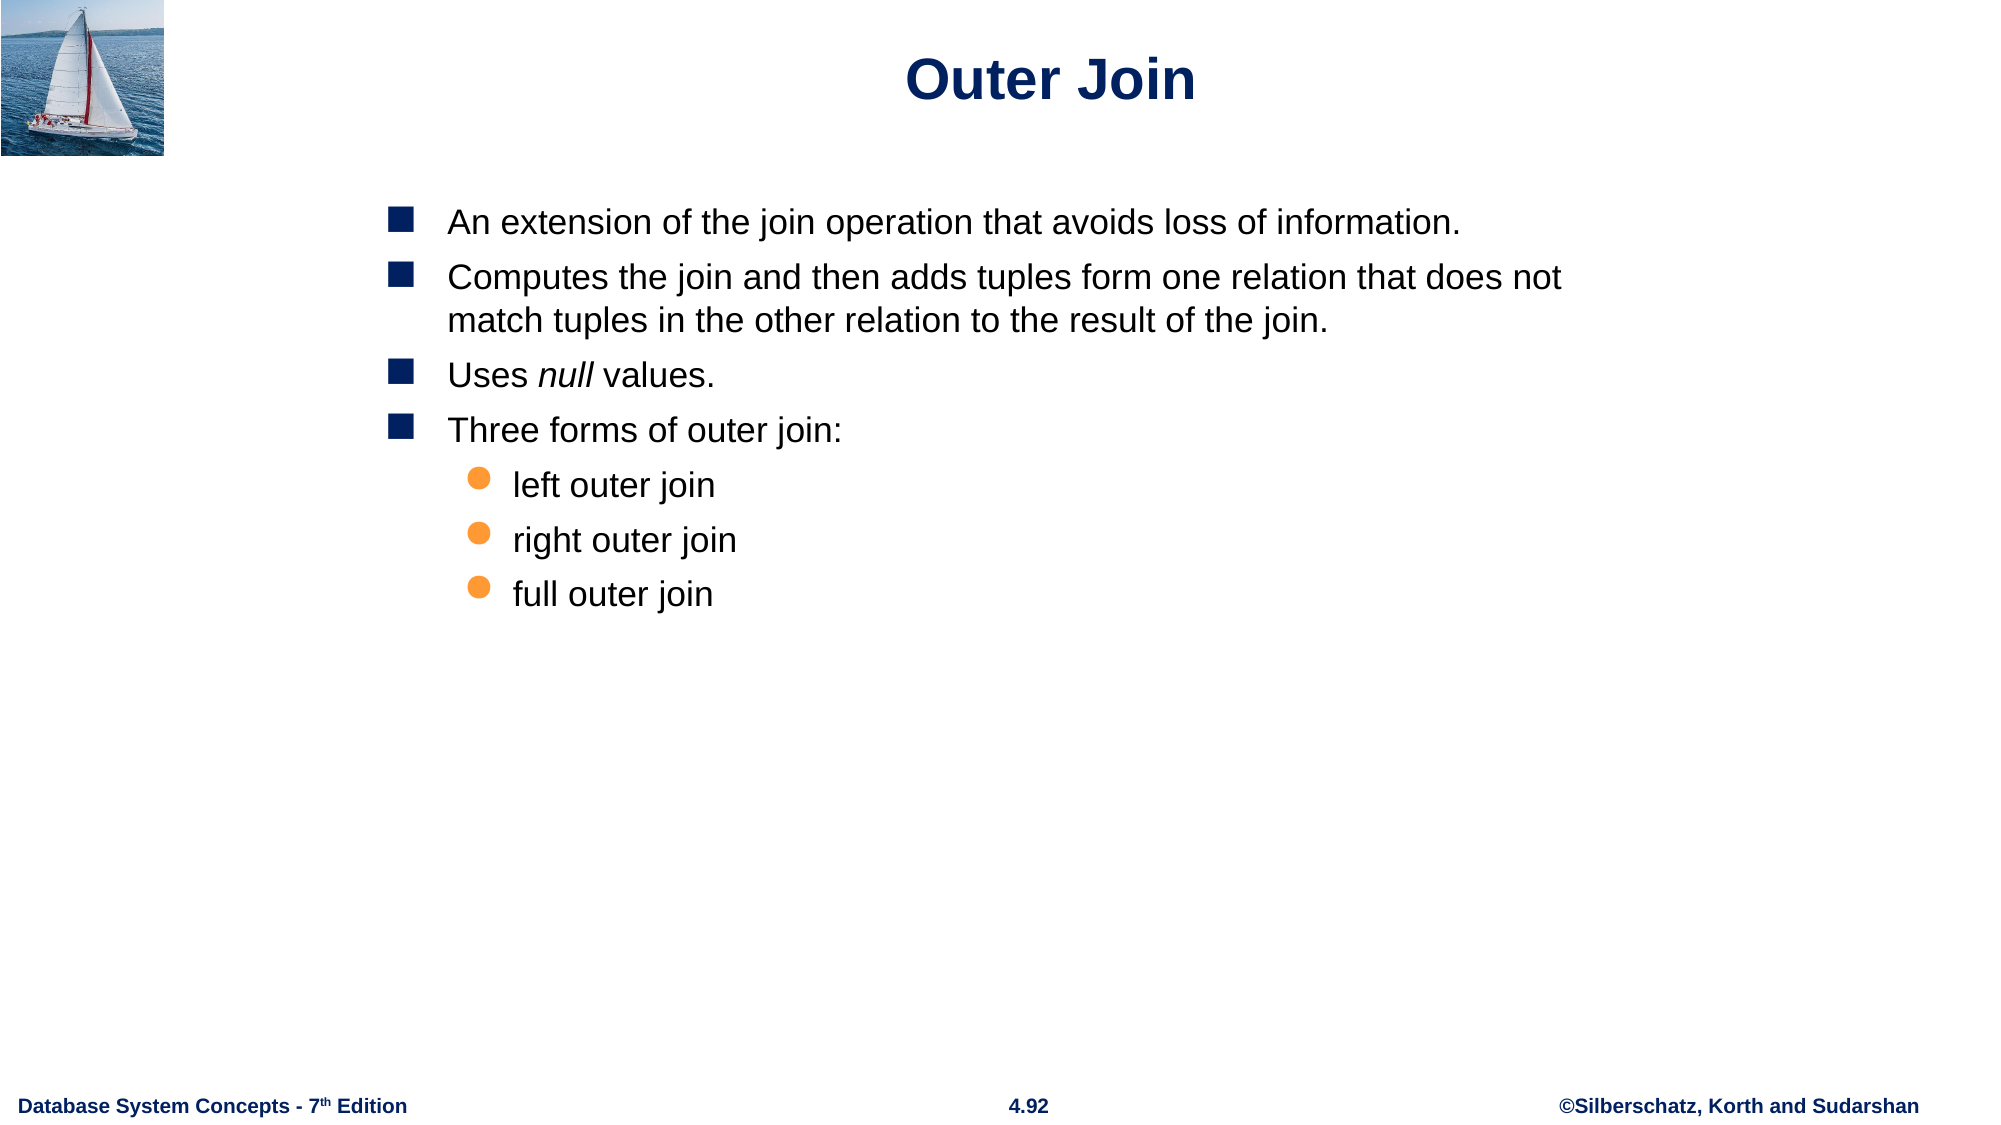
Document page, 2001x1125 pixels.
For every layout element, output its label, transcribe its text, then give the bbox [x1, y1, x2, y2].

picture [1, 0, 164, 156]
list An extension of the join operation that avoids loss of information. Computes the join and then adds tuples form one relation that does not match tuples in the other relation to the result of the join. Uses null values. Three forms of outer join: left outer join right outer join full outer join [376, 191, 1618, 812]
title Outer Join [167, 18, 1935, 120]
